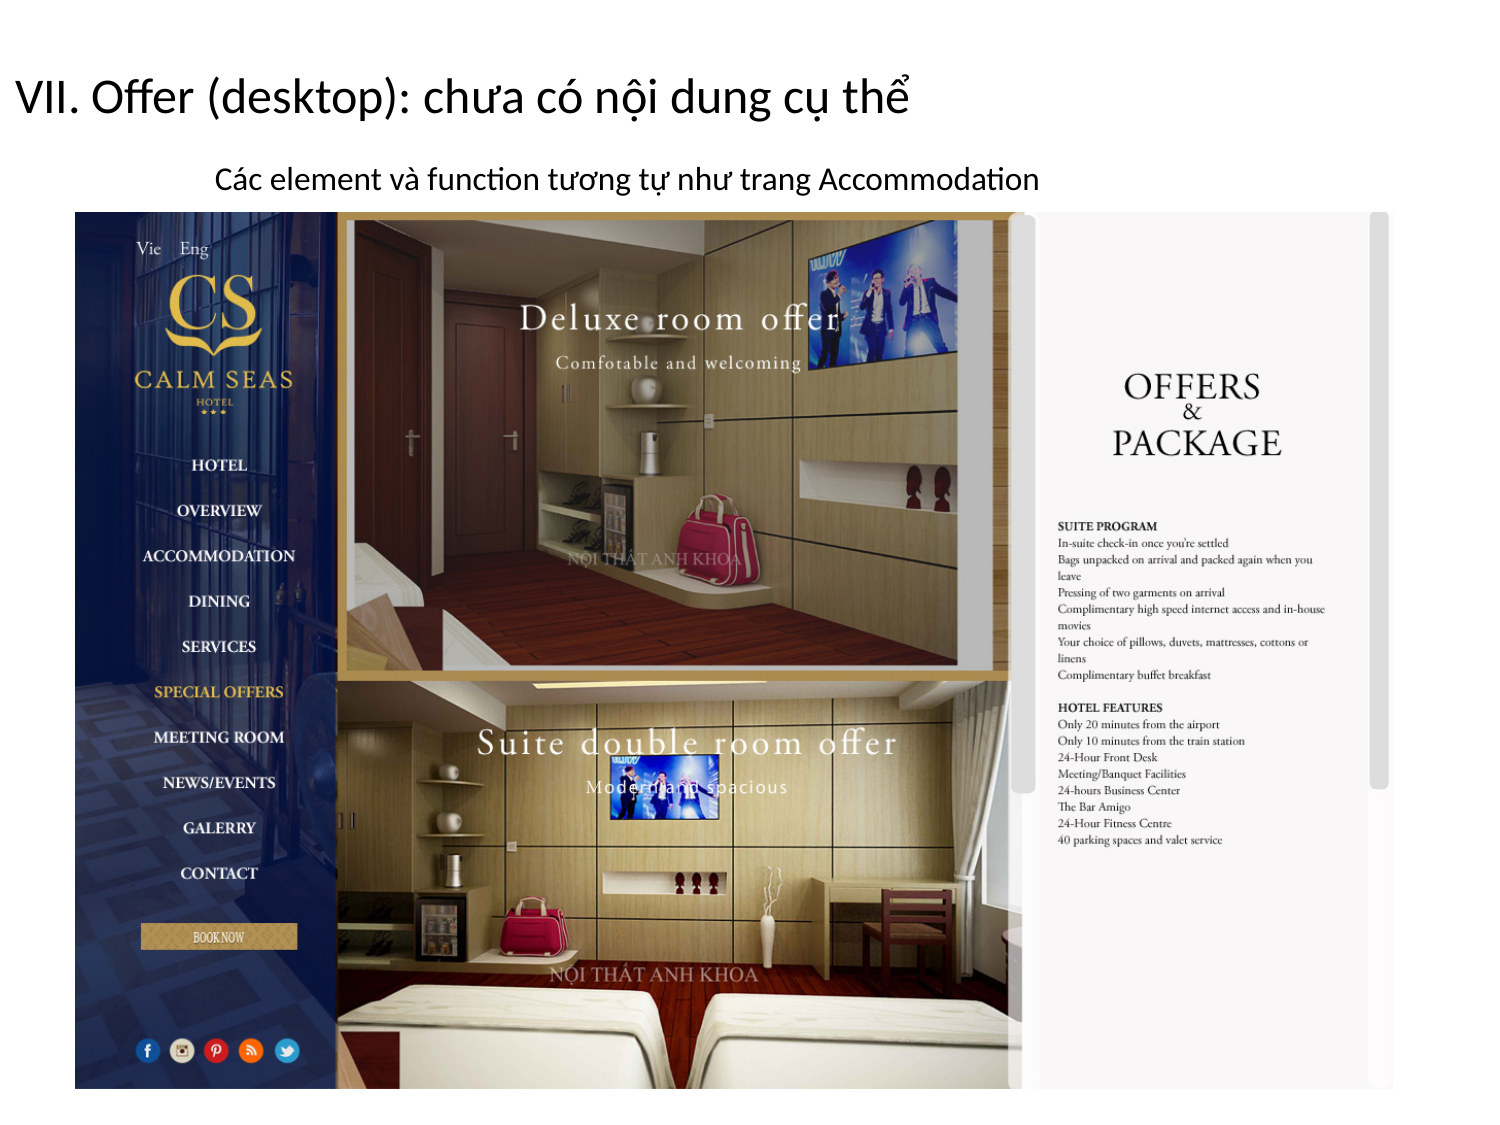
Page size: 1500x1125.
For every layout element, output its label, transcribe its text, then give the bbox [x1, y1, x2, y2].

text_box Các element và function tương tự như trang Accommodation [199, 149, 1325, 205]
picture [74, 212, 1394, 1090]
title VII. Offer (desktop): chưa có nội dung cụ thể [0, 0, 1388, 188]
